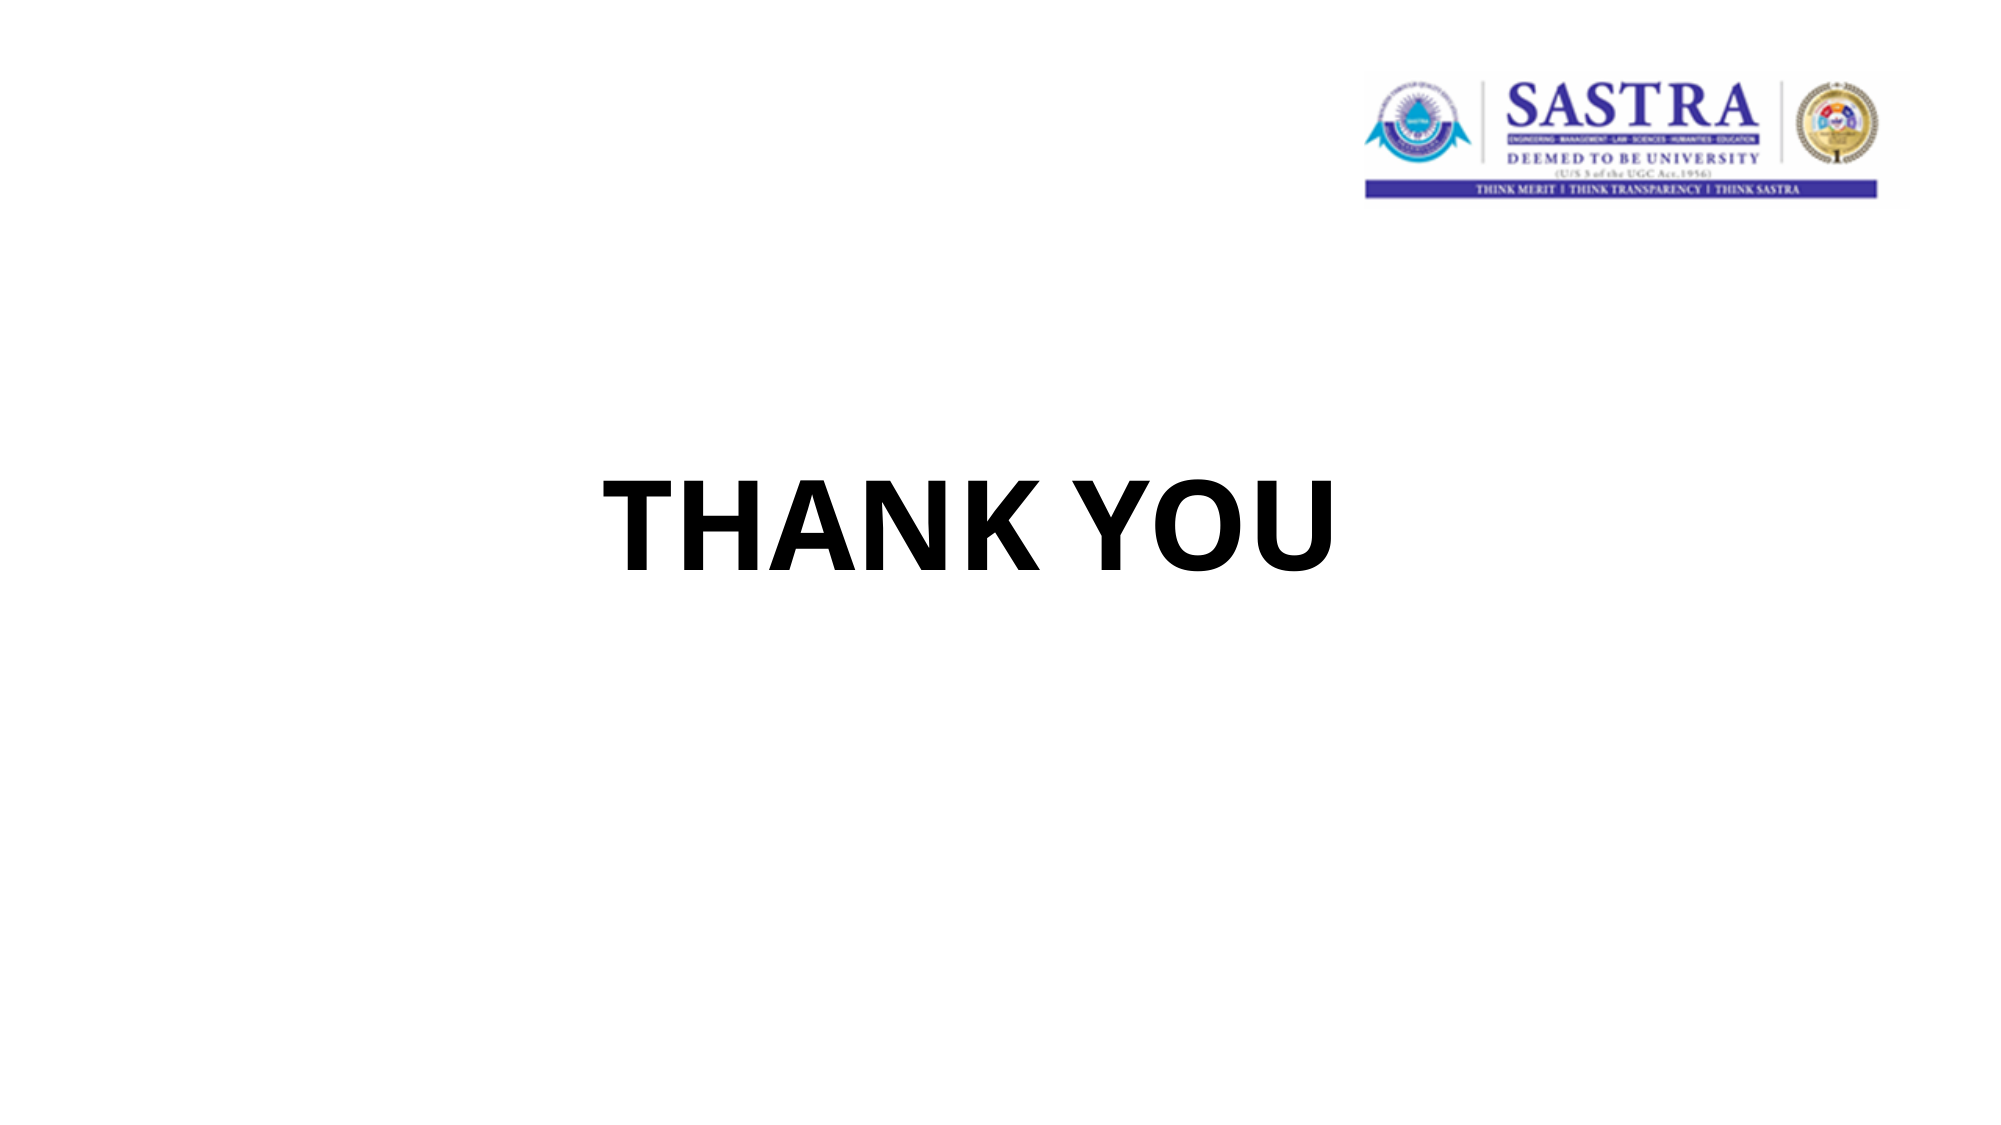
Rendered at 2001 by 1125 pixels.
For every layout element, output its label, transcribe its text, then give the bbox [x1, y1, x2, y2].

picture [1364, 71, 1910, 209]
list THANK YOU [586, 455, 2000, 1125]
